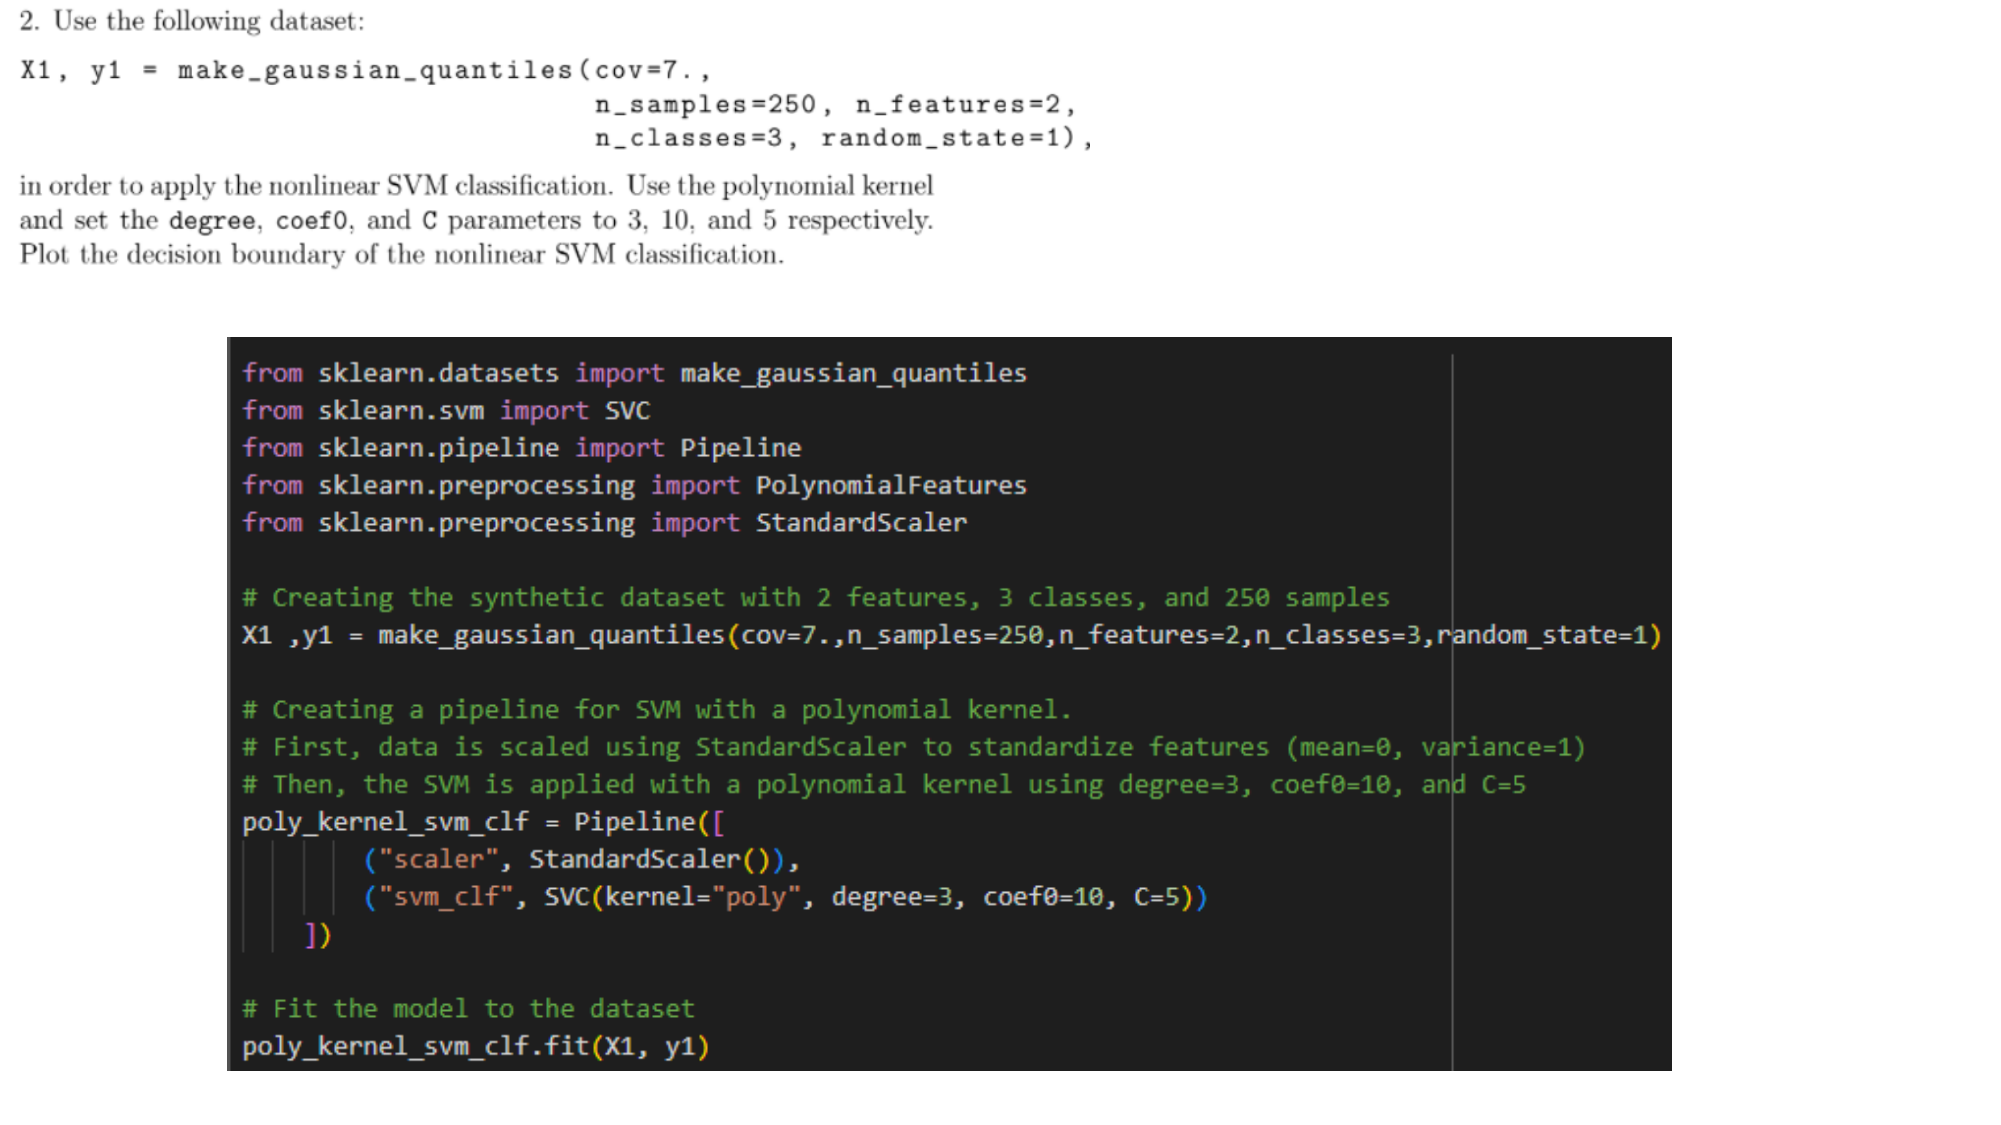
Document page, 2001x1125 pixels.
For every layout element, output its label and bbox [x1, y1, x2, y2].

picture [226, 337, 1673, 1071]
picture [0, 0, 1090, 274]
